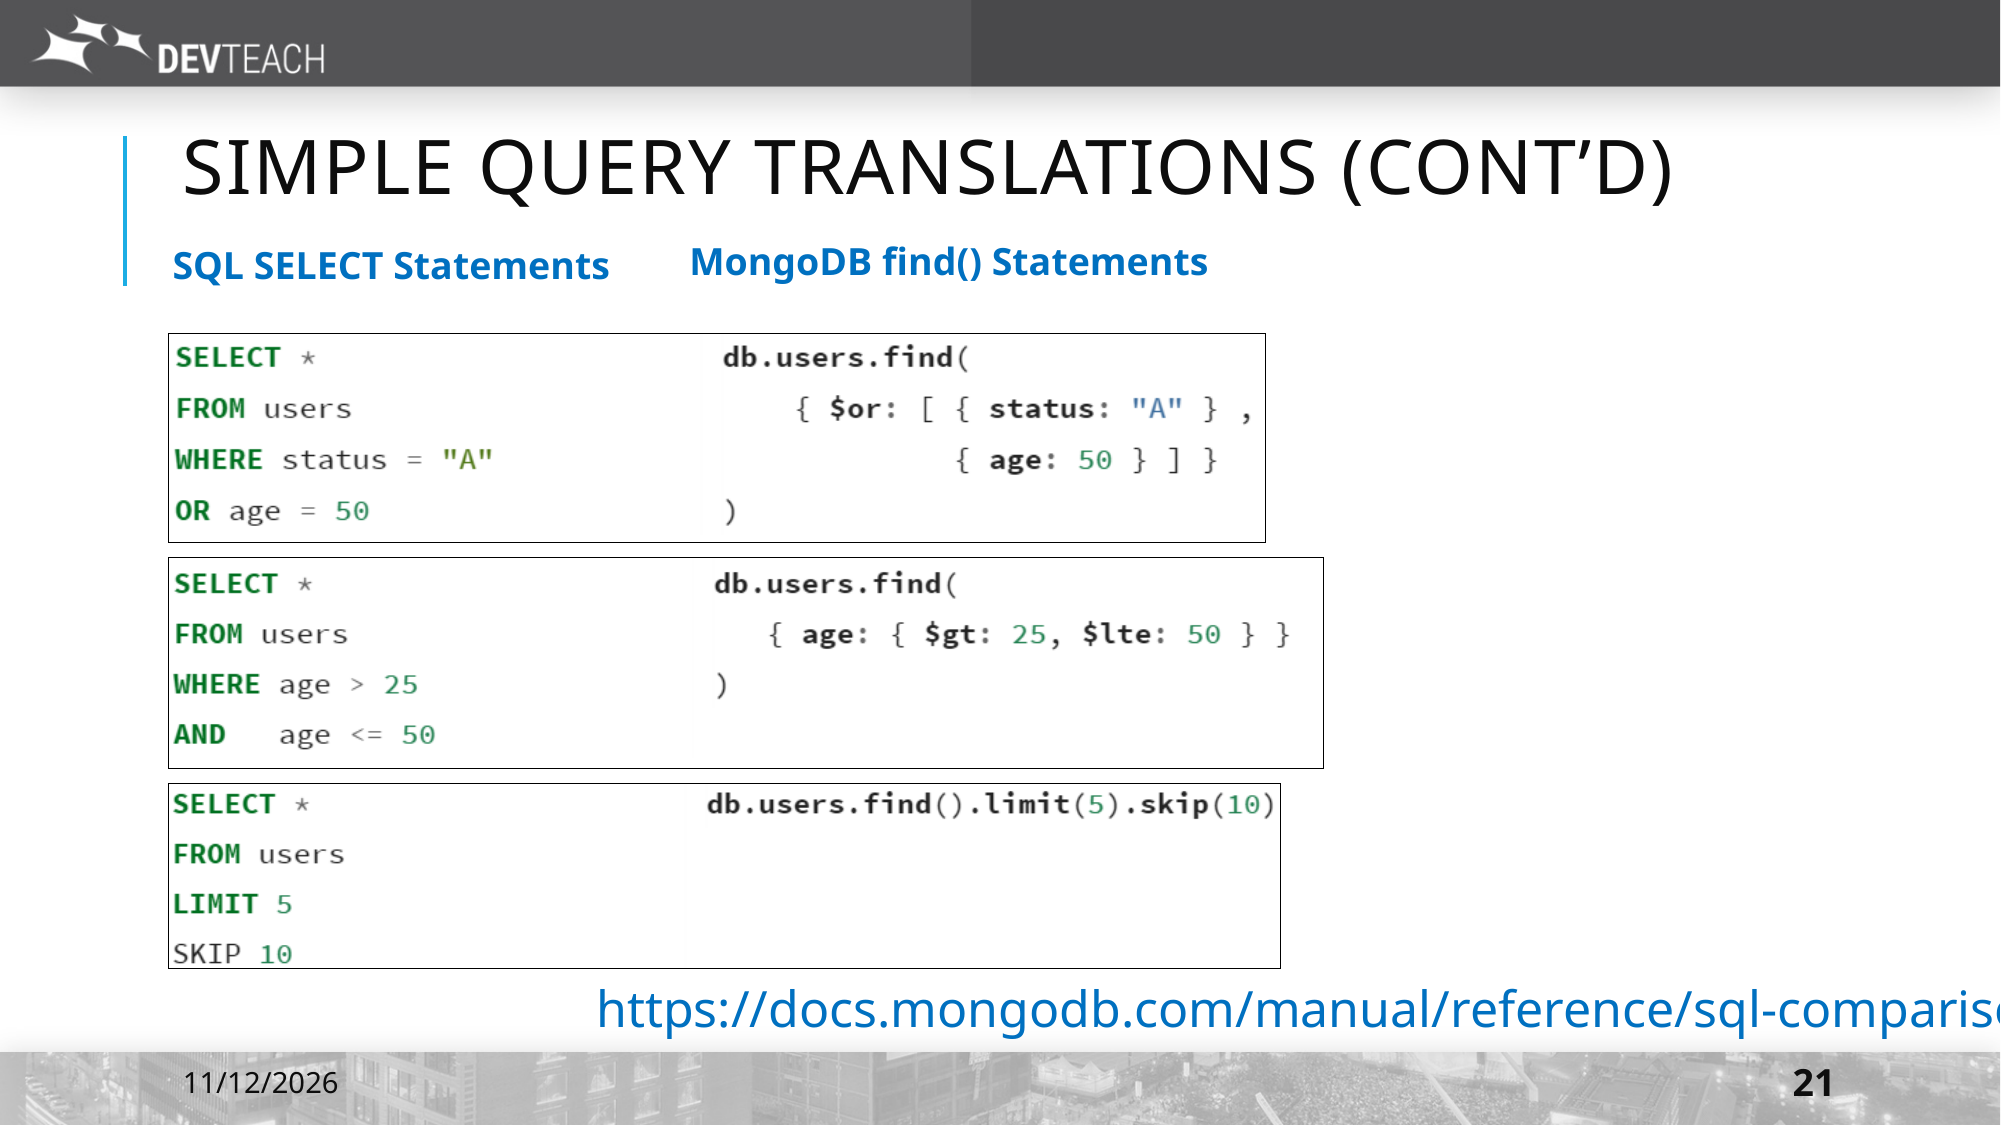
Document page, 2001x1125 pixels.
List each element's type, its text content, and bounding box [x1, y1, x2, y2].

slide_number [168, 1061, 522, 1107]
text_box SQL SELECT Statements [157, 235, 626, 295]
text_box MongoDB find() Statements [674, 230, 1224, 291]
picture [0, 0, 2001, 1125]
slide_number 21 [1777, 1061, 1938, 1107]
title Simple Query Translations (CONT’D) [168, 115, 1763, 230]
text_box https://docs.mongodb.com/manual/reference/sql-comparison/ [581, 970, 2000, 1045]
